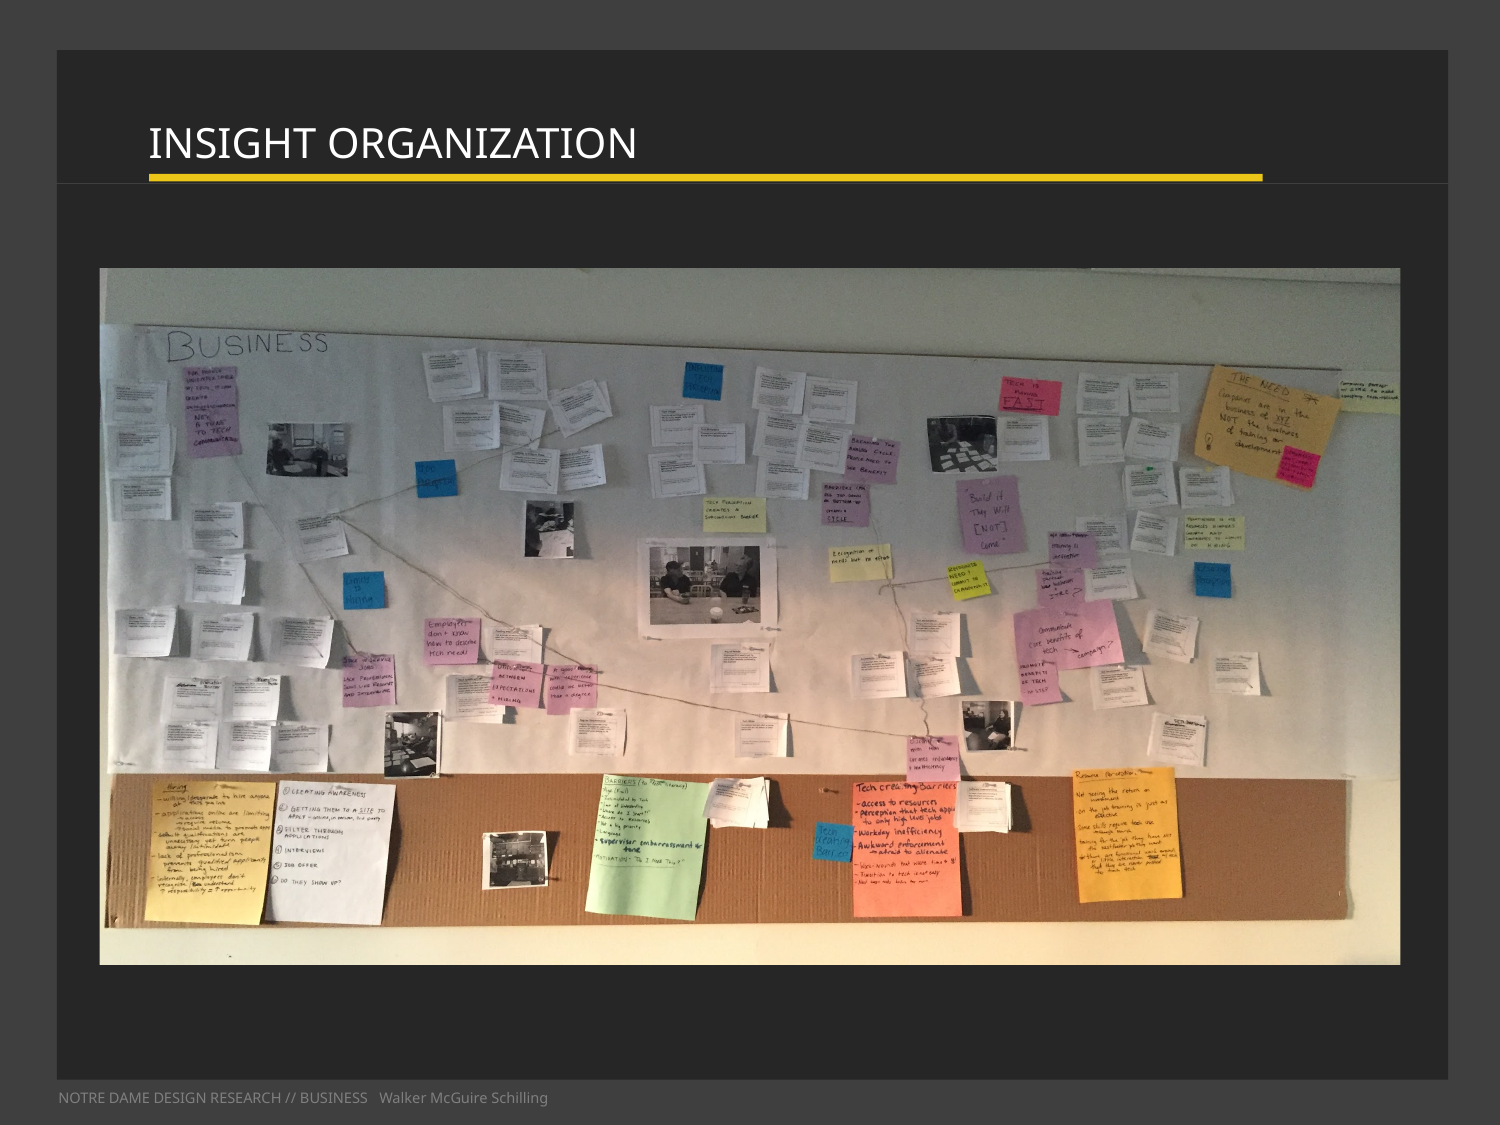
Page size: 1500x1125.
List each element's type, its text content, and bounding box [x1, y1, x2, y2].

picture [99, 268, 1401, 965]
text_box [149, 173, 1263, 182]
text_box INSIGHT ORGANIZATION [133, 109, 730, 175]
